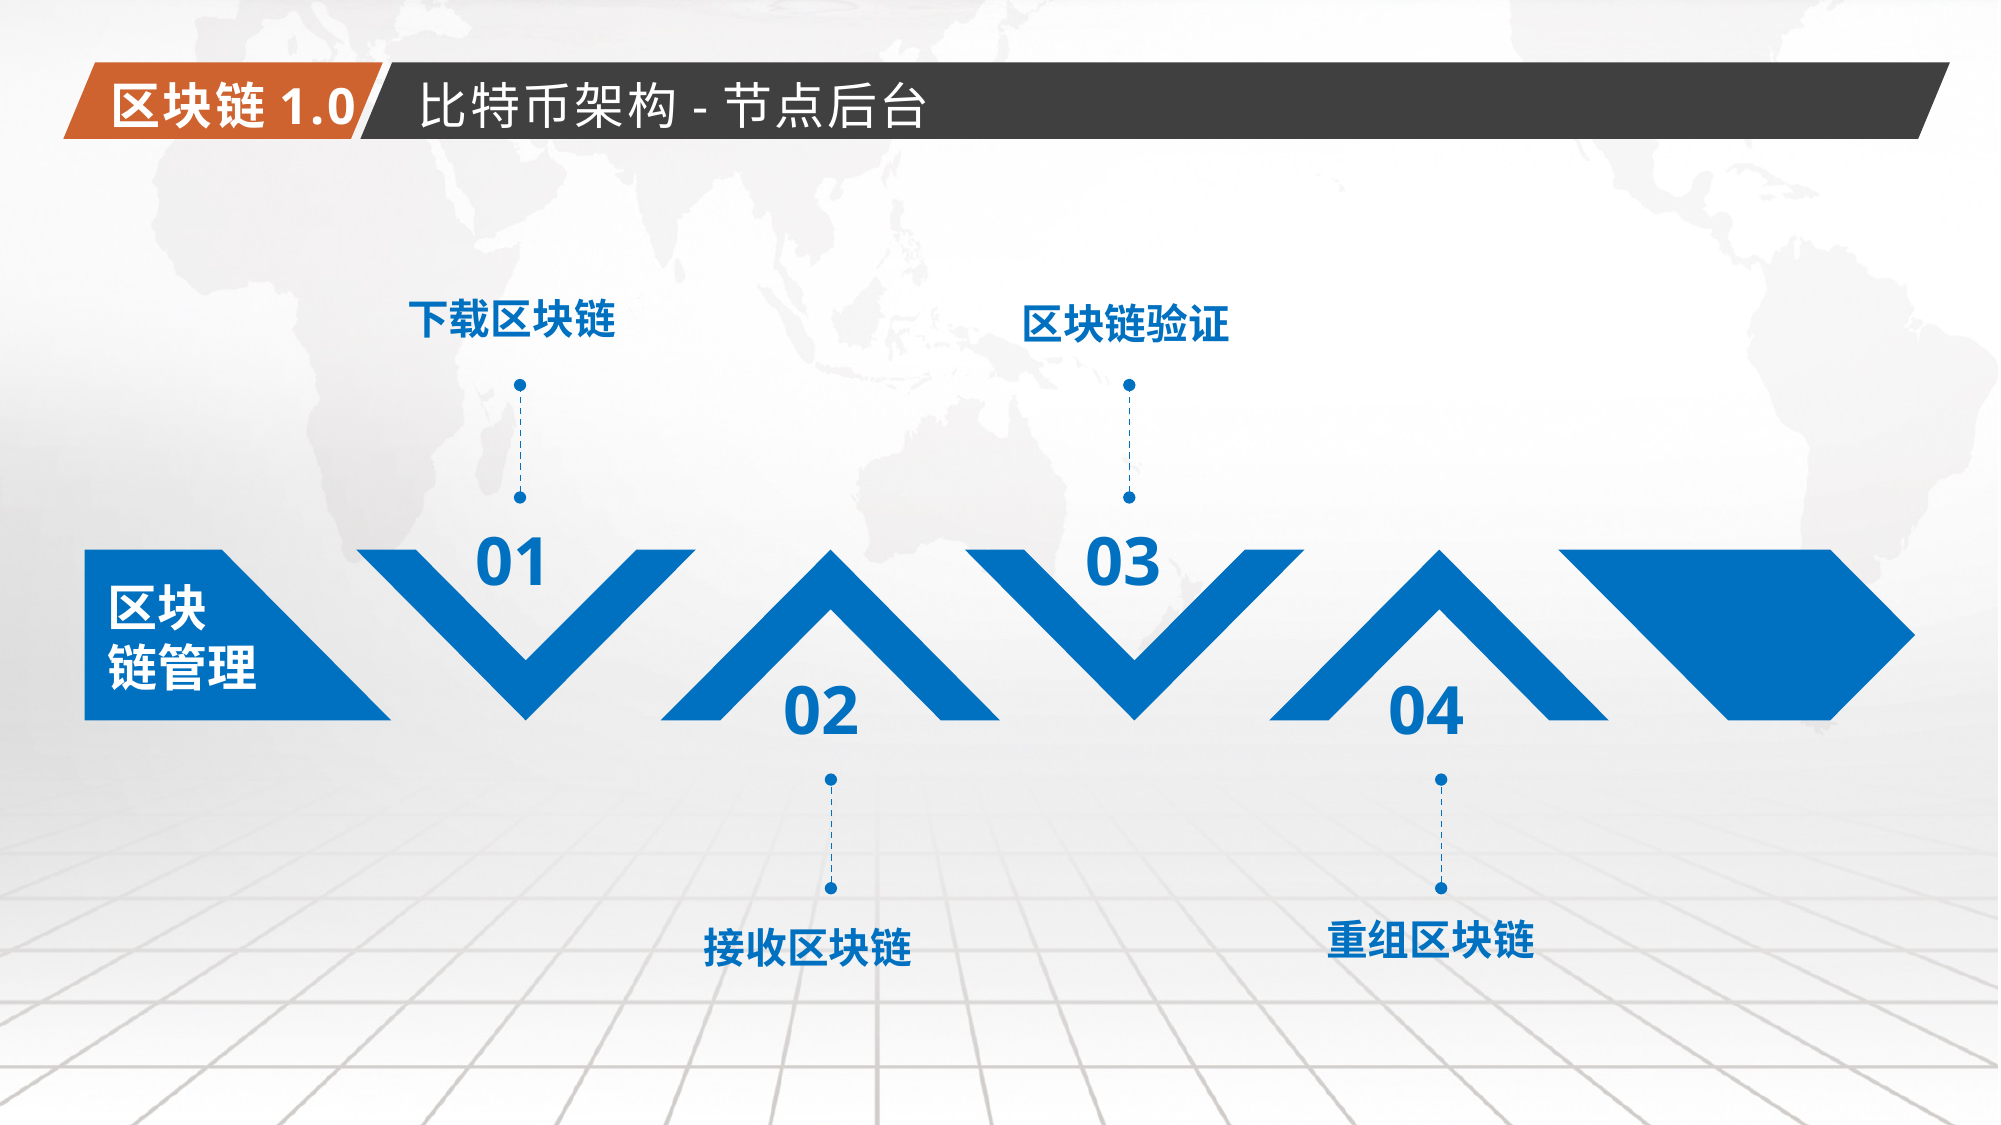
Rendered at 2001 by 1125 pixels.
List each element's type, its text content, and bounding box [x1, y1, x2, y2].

picture [0, 0, 1998, 1125]
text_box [84, 292, 1916, 1035]
text_box 区块链1.0 [110, 59, 359, 135]
text_box 比特币架构-节点后台 [417, 59, 1879, 135]
